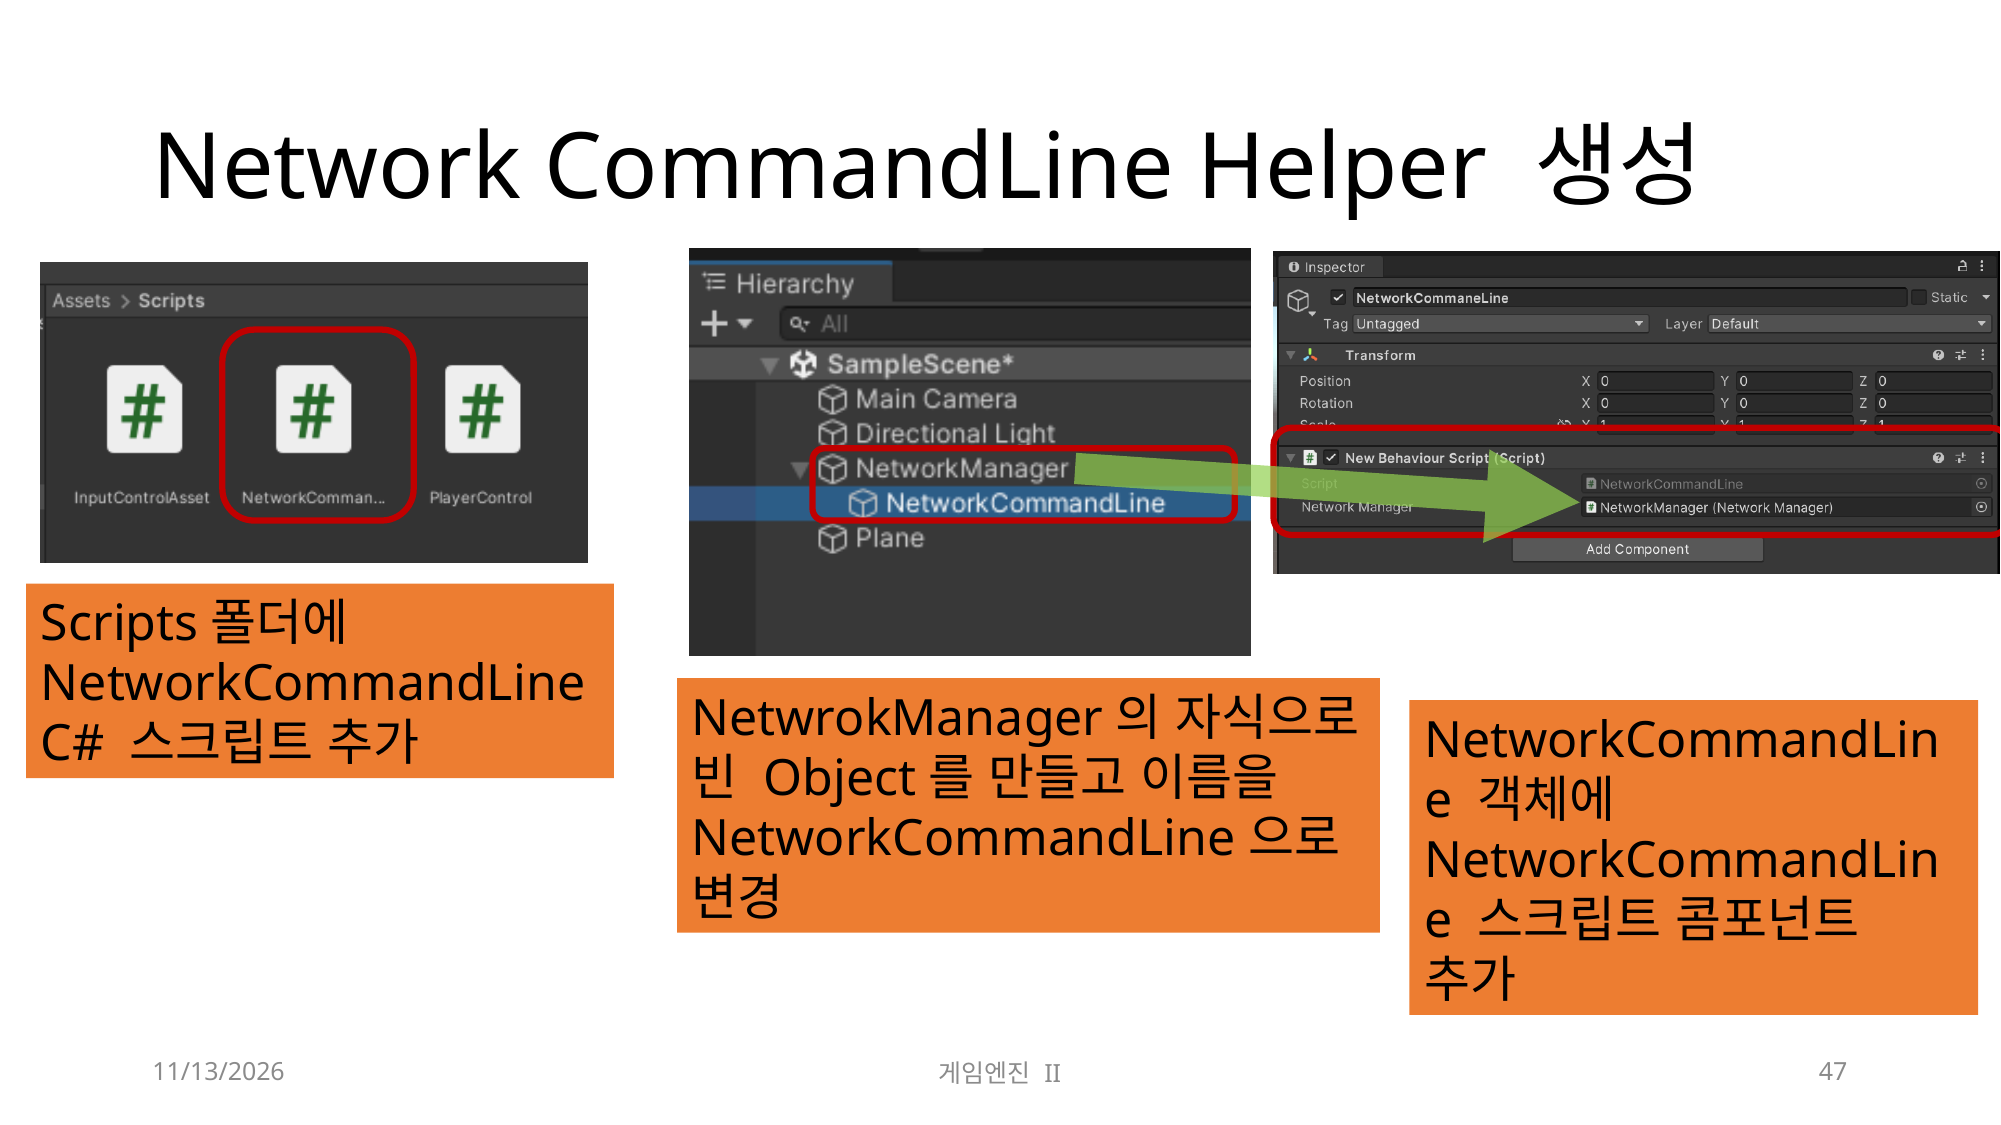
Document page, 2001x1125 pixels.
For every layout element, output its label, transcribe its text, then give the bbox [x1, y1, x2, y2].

footer 게임엔진 II [662, 1042, 1338, 1103]
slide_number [137, 1042, 588, 1103]
text_box NetworkCommandLine 객체에 NetworkCommandLine 스크립트 콤포넌트 추가 [1409, 700, 1979, 1015]
picture [689, 248, 1251, 656]
text_box NetwrokManager의 자식으로 빈 Object를 만들고 이름을 NetworkCommandLine으로 변경 [677, 678, 1380, 933]
picture [1273, 251, 2000, 574]
picture [40, 262, 588, 563]
slide_number 47 [1412, 1042, 1863, 1103]
title Network CommandLine Helper 생성 [137, 59, 1863, 278]
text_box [1075, 468, 1580, 503]
text_box Scripts폴더에 NetworkCommandLine C# 스크립트 추가 [26, 583, 614, 779]
